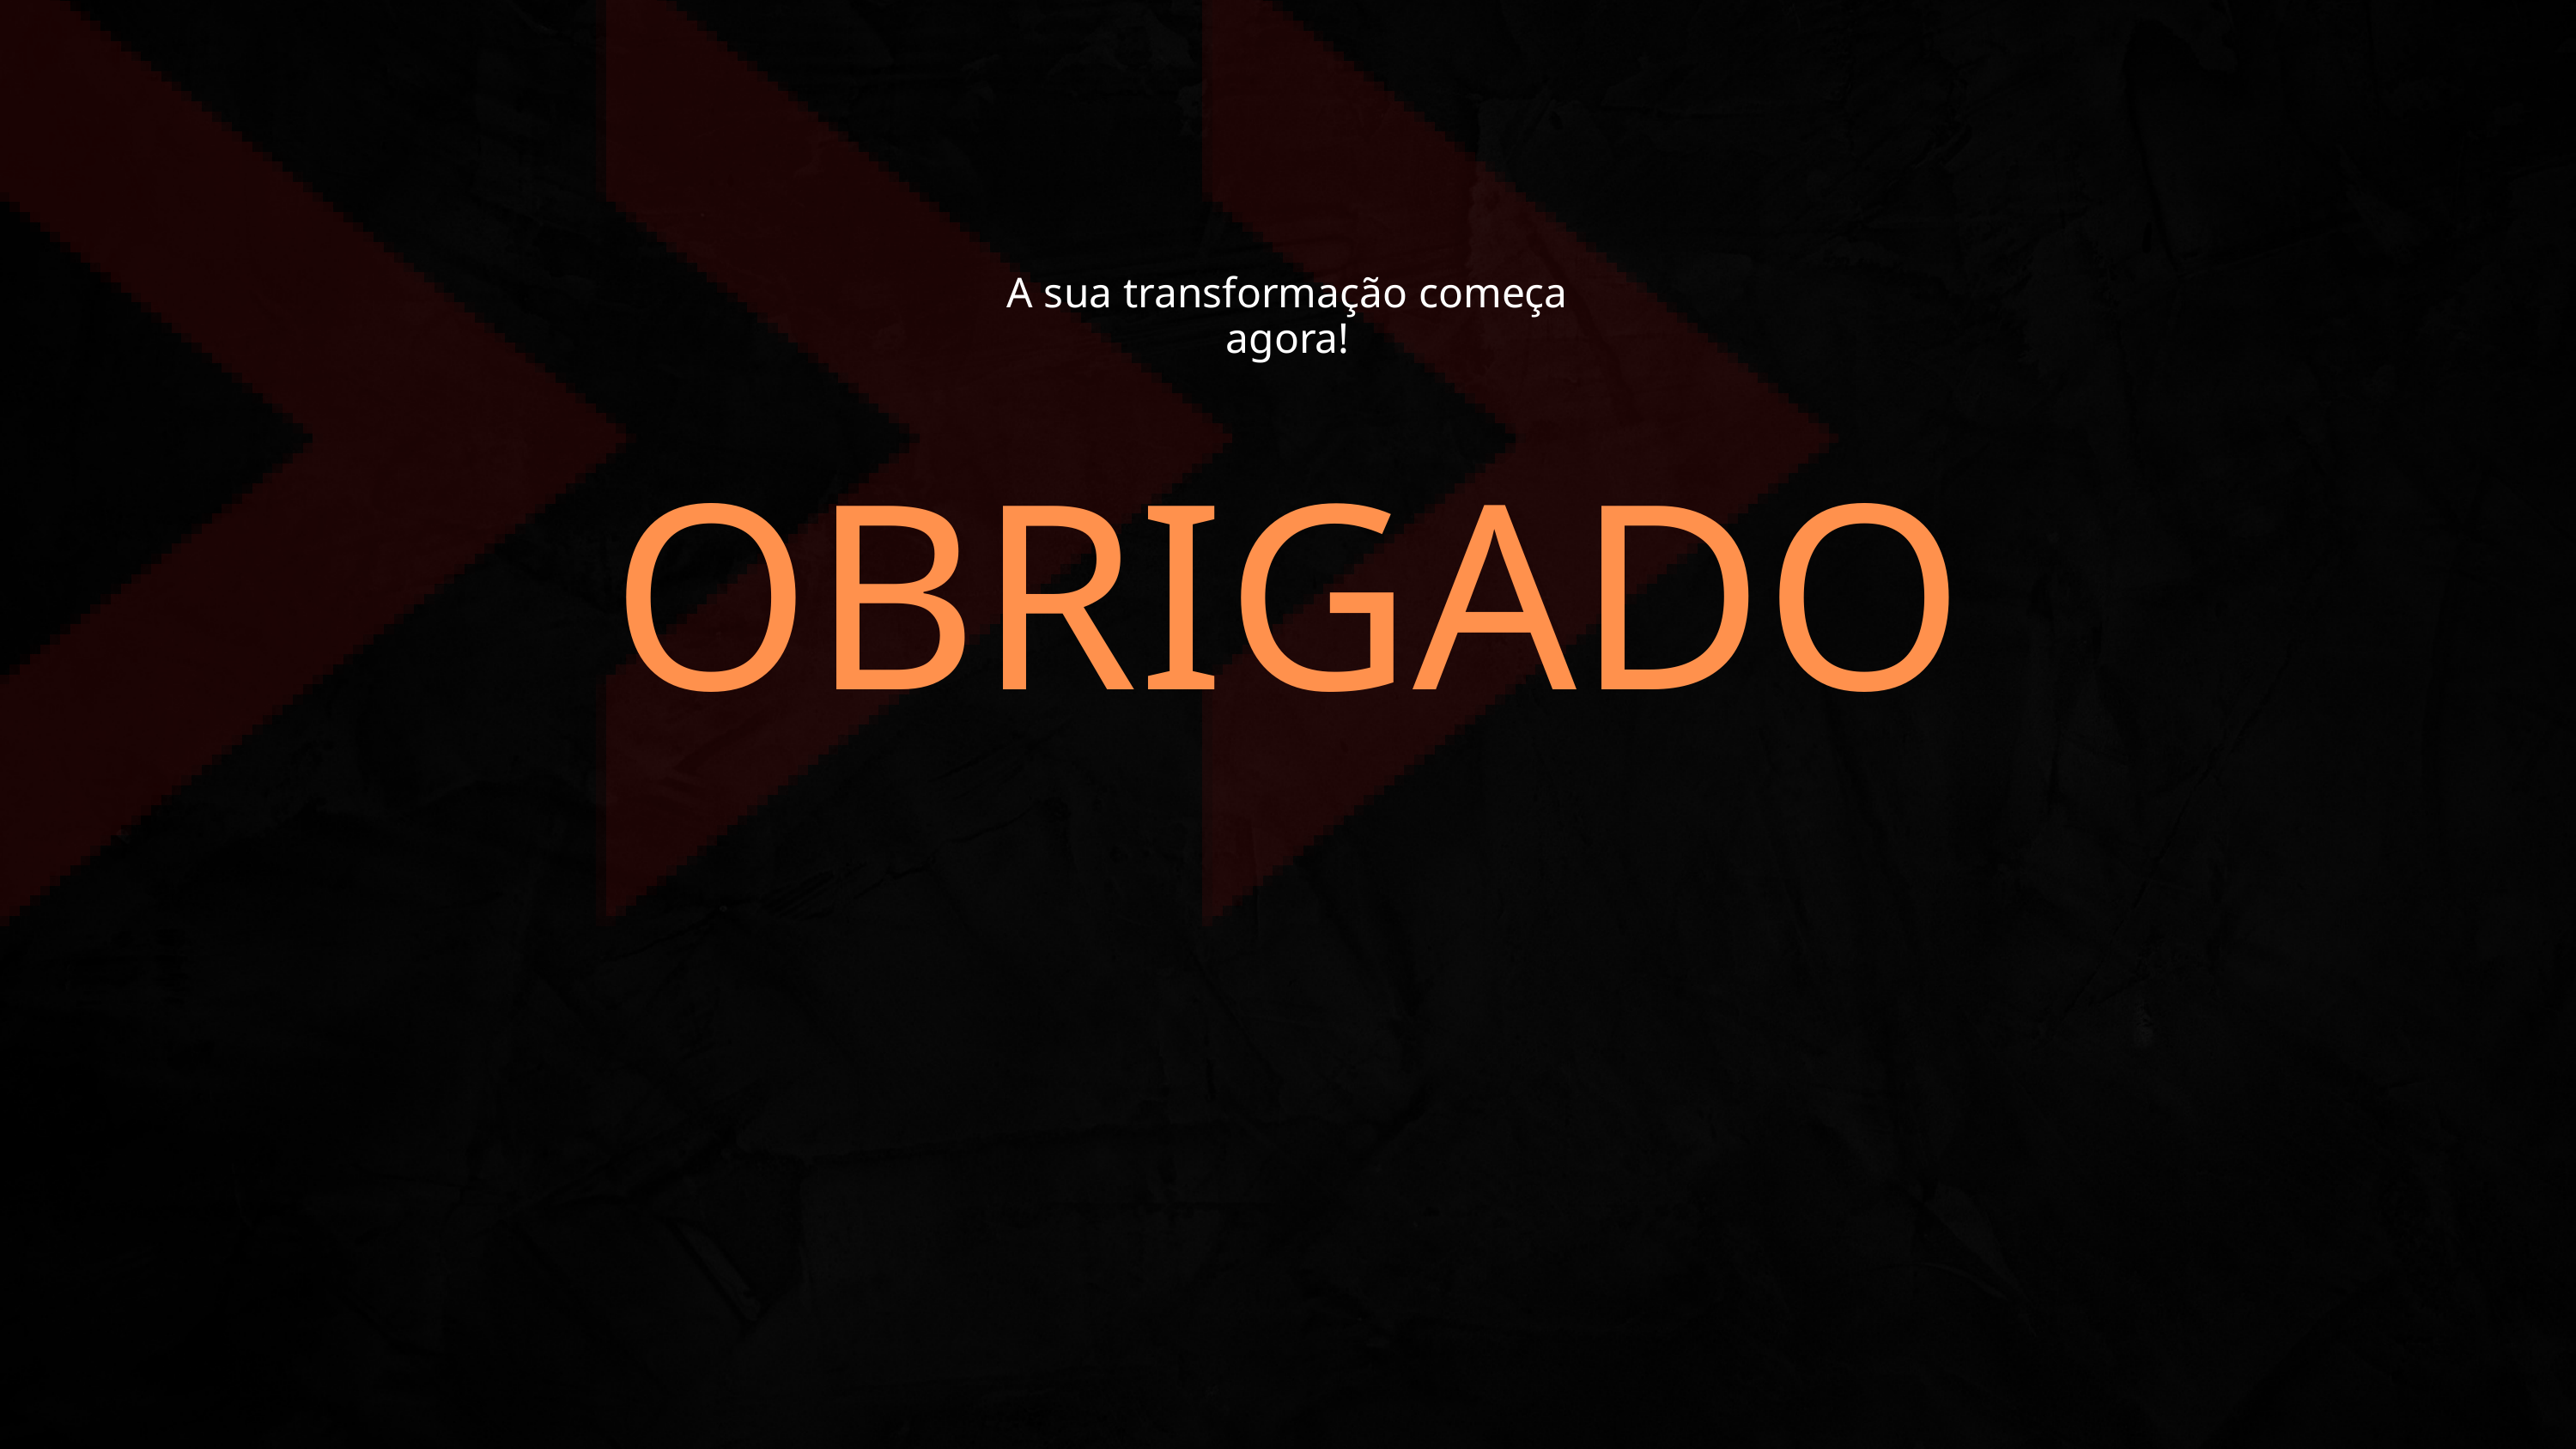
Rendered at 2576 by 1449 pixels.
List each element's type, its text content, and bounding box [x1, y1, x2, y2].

text_box [0, 0, 1839, 926]
text_box A sua transformação começa agora! [951, 270, 1625, 361]
text_box [0, 0, 2576, 1449]
text_box OBRIGADO [204, 458, 2372, 742]
